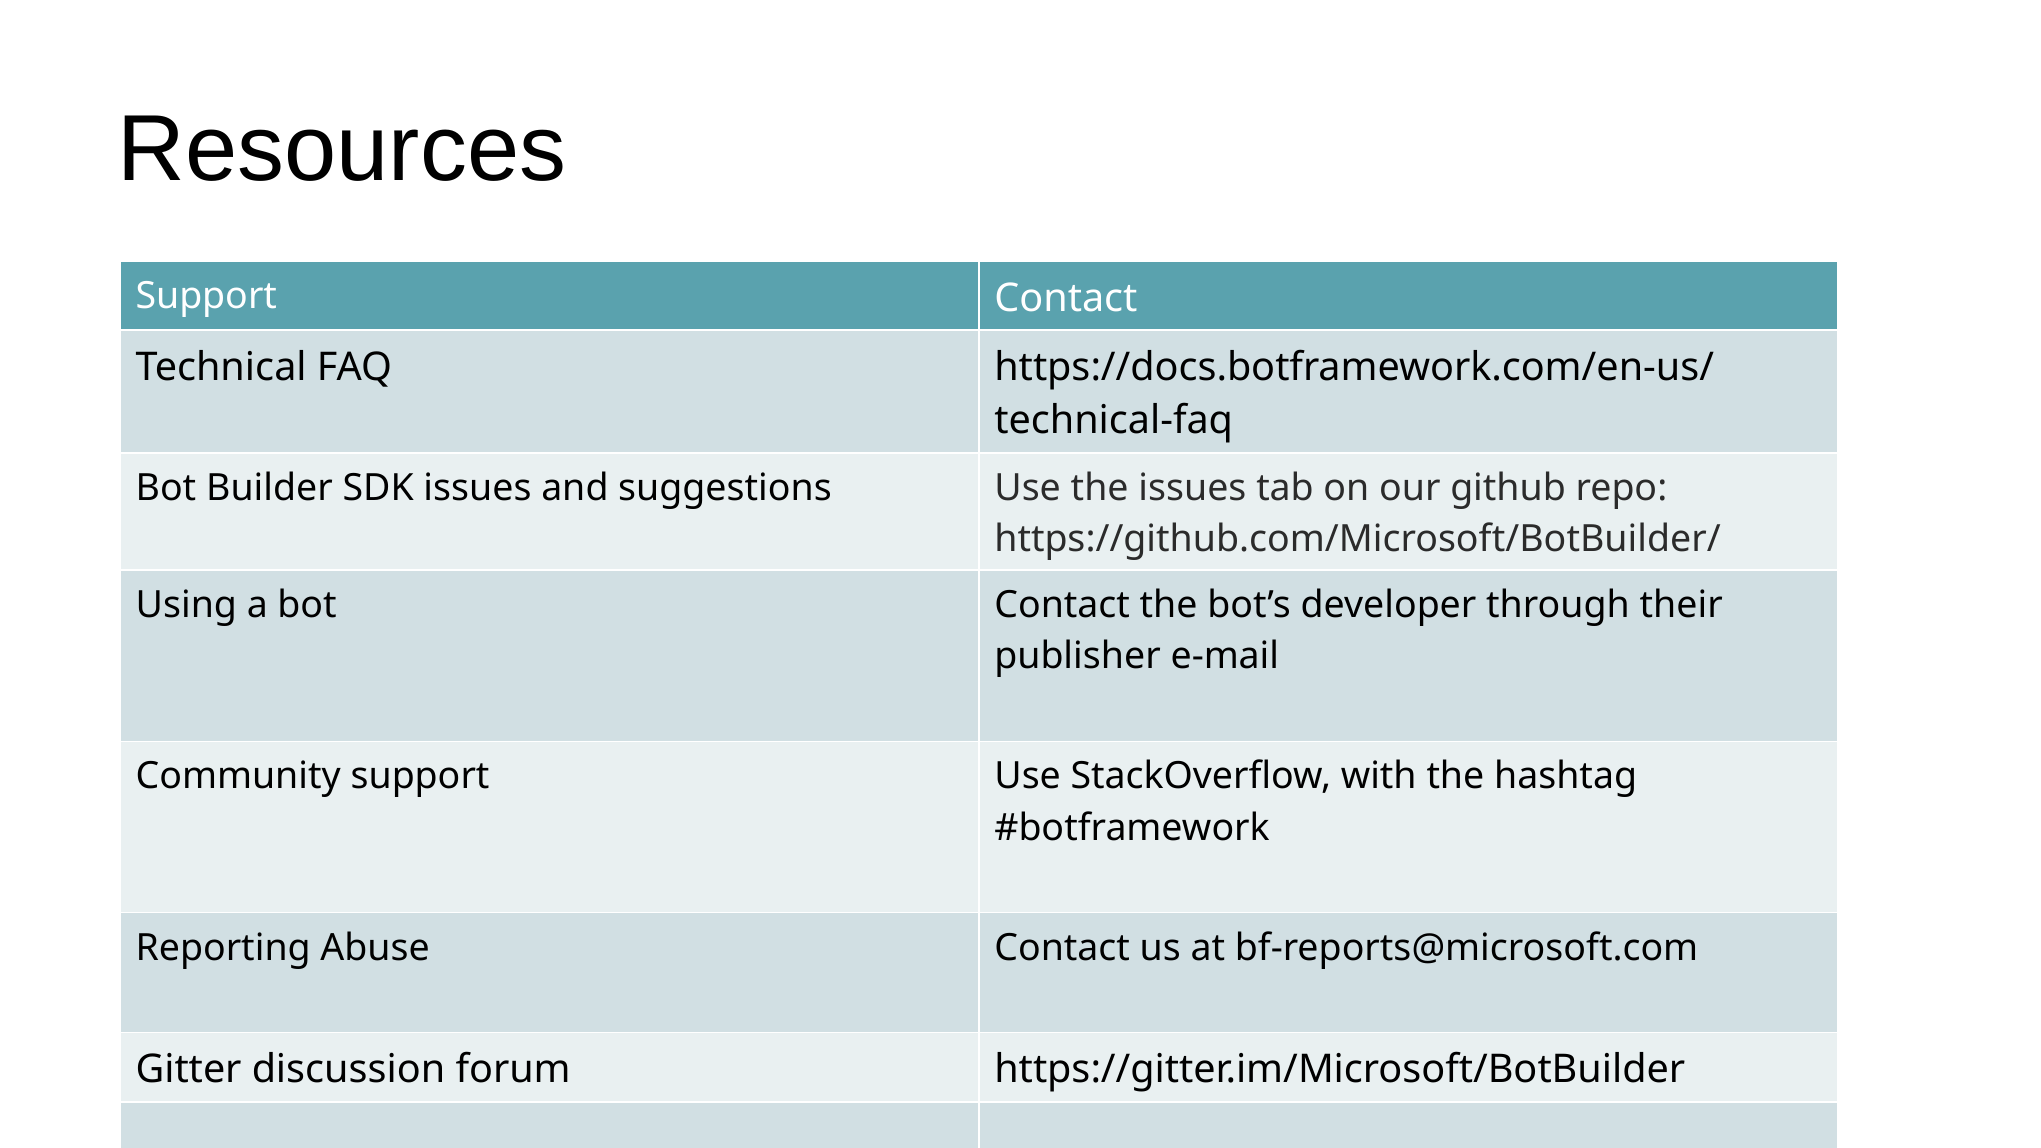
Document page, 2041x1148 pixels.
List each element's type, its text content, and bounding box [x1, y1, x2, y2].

table_cell Community support [121, 742, 978, 912]
table_header Support [121, 262, 978, 329]
title Resources [102, 39, 1921, 262]
table_cell Use StackOverflow, with the hashtag #botframework [980, 742, 1837, 912]
table_cell https://gitter.im/Microsoft/BotBuilder [980, 1033, 1837, 1101]
table_cell Using a bot [121, 571, 978, 741]
table_cell https://docs.botframework.com/en-us/technical-faq [980, 331, 1837, 452]
table_cell [980, 1103, 1837, 1148]
table_cell Contact the bot’s developer through their publisher e-mail [980, 571, 1837, 741]
table_cell Use the issues tab on our github repo: https://github.com/Microsoft/BotBuilder/ [980, 454, 1837, 569]
table_cell Technical FAQ [121, 331, 978, 452]
table_cell Gitter discussion forum [121, 1033, 978, 1101]
table_cell Reporting Abuse [121, 913, 978, 1032]
table_cell Bot Builder SDK issues and suggestions [121, 454, 978, 569]
table_cell [121, 1103, 978, 1148]
table_header Contact [980, 262, 1837, 329]
table_cell Contact us at bf-reports@microsoft.com [980, 913, 1837, 1032]
